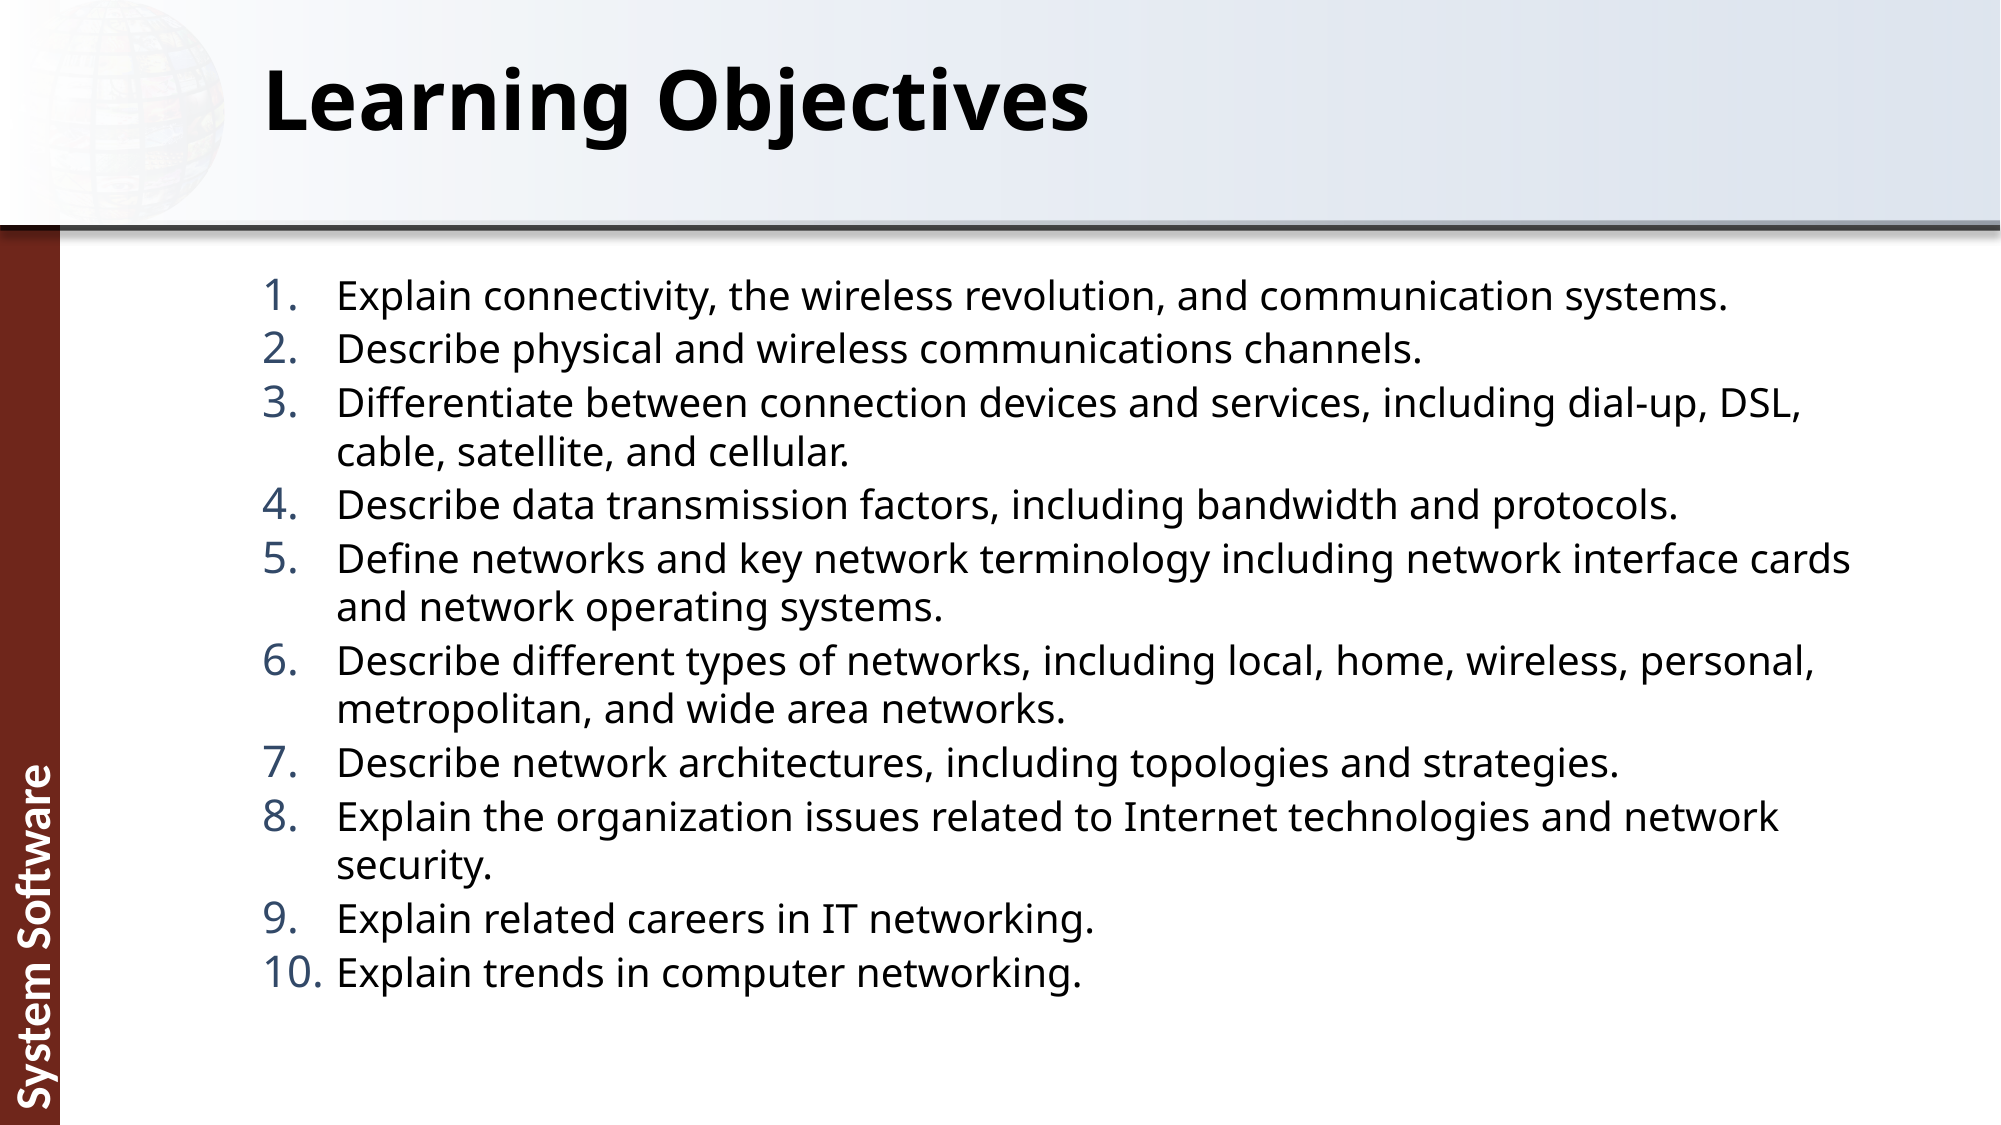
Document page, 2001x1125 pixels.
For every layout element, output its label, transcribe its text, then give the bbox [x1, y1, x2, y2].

list Explain connectivity, the wireless revolution, and communication systems. Describe physical and wireless communications channels. Differentiate between connection devices and services, including dial-up, DSL, cable, satellite, and cellular. Describe data transmission factors, including bandwidth and protocols. Define networks and key network terminology including network interface cards and network operating systems. Describe different types of networks, including local, home, wireless, personal, metropolitan, and wide area networks. Describe network architectures, including topologies and strategies. Explain the organization issues related to Internet technologies and network security. Explain related careers in IT networking. Explain trends in computer networking. [247, 262, 1888, 1005]
title Learning Objectives [247, 0, 1985, 195]
